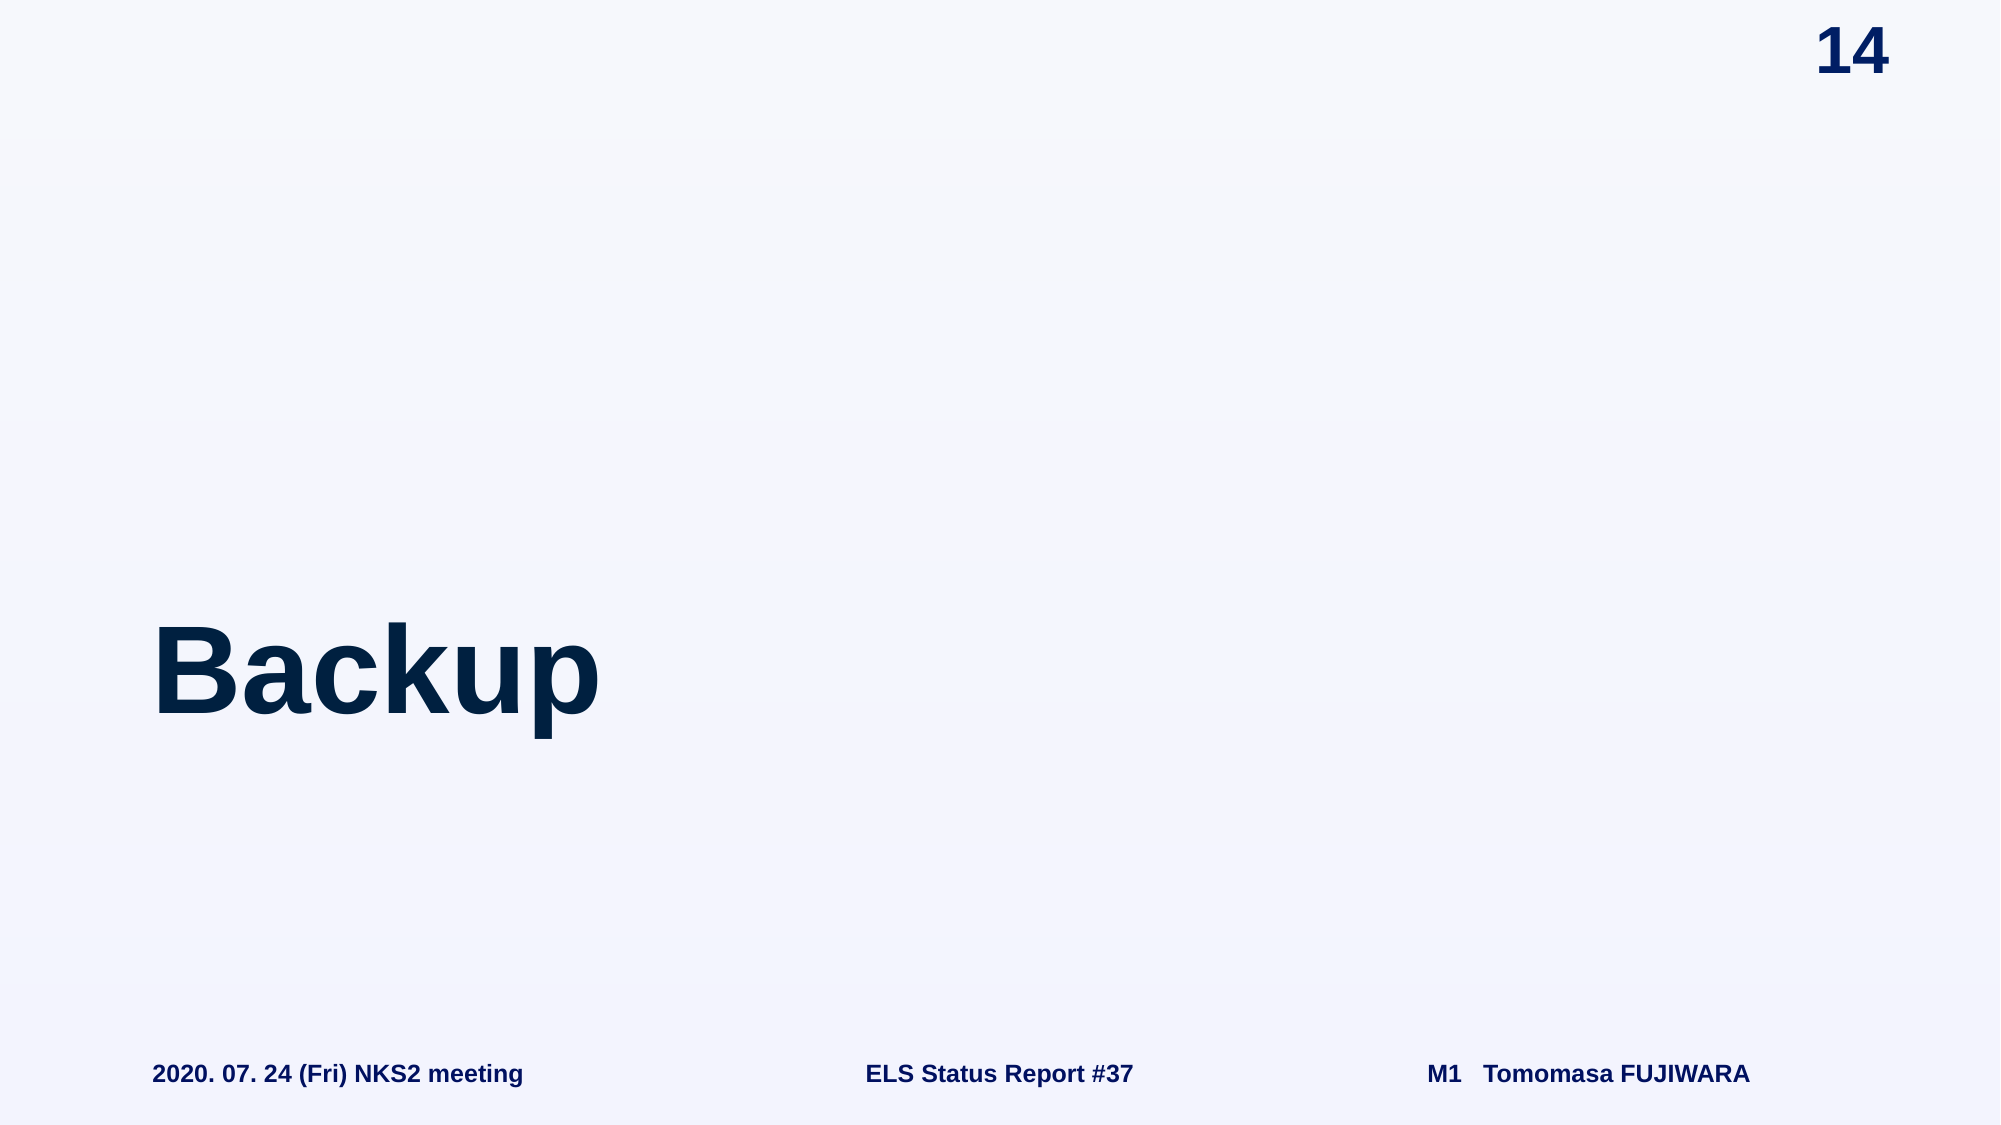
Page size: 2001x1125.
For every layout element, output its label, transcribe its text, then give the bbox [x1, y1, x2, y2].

slide_number 2020. 07. 24 (Fri) NKS2 meeting [137, 1042, 588, 1103]
footer ELS Status Report #37 [662, 1042, 1338, 1103]
title Backup [136, 280, 1862, 749]
